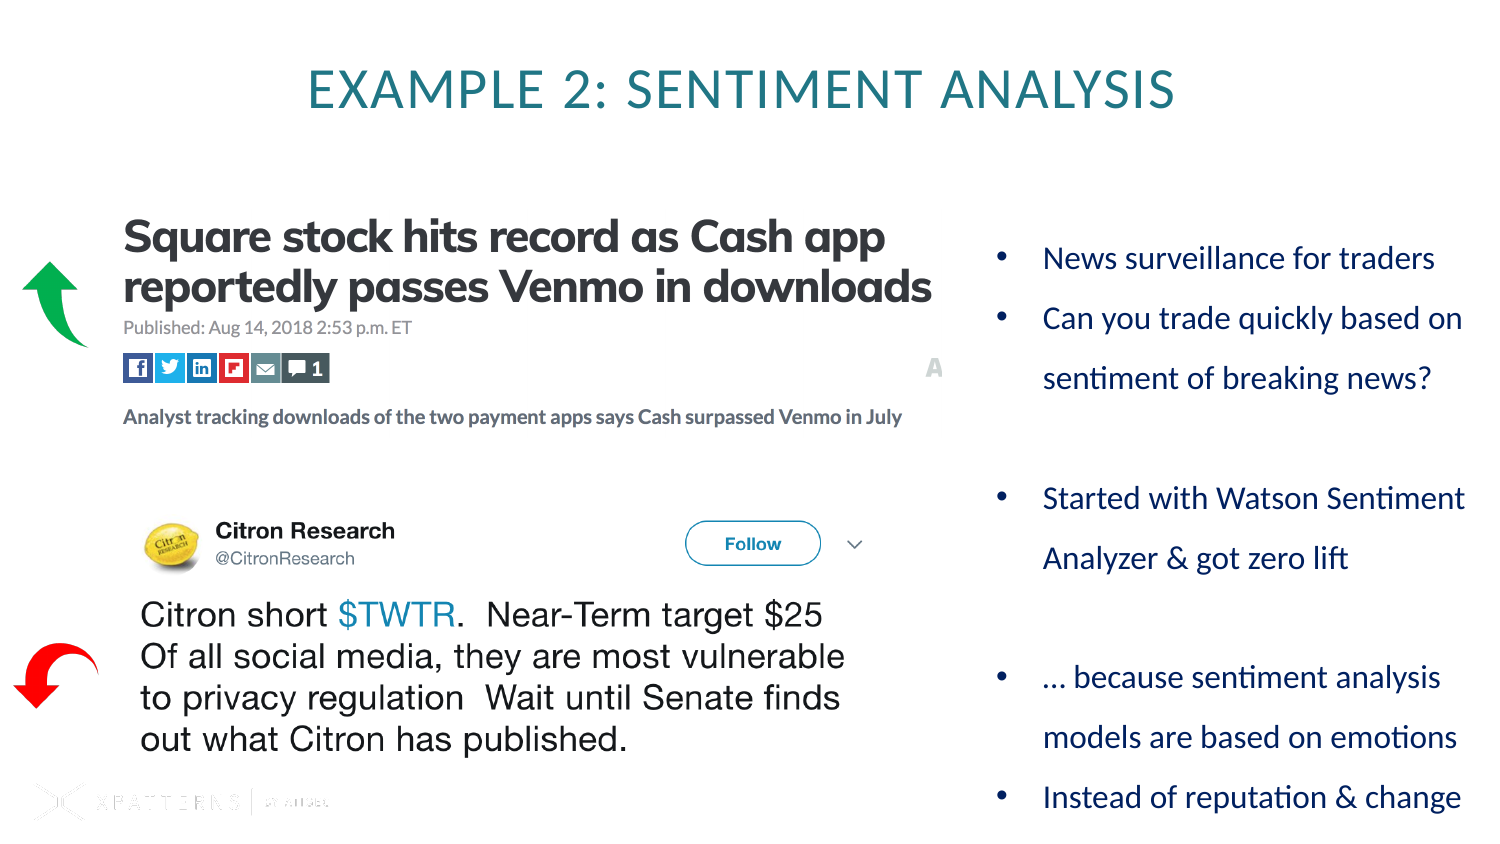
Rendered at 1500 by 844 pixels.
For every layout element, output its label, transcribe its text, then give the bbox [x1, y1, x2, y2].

picture [104, 492, 888, 770]
picture [0, 252, 112, 364]
picture [9, 631, 102, 725]
text_box News surveillance for traders Can you trade quickly based on sentiment of breaking news? Started with Watson Sentiment Analyzer & got zero lift … because sentiment analysis models are based on emotions Instead of reputation & change [981, 209, 1500, 823]
title Example 2: Sentiment analysis [75, 25, 1425, 154]
picture [114, 208, 942, 438]
